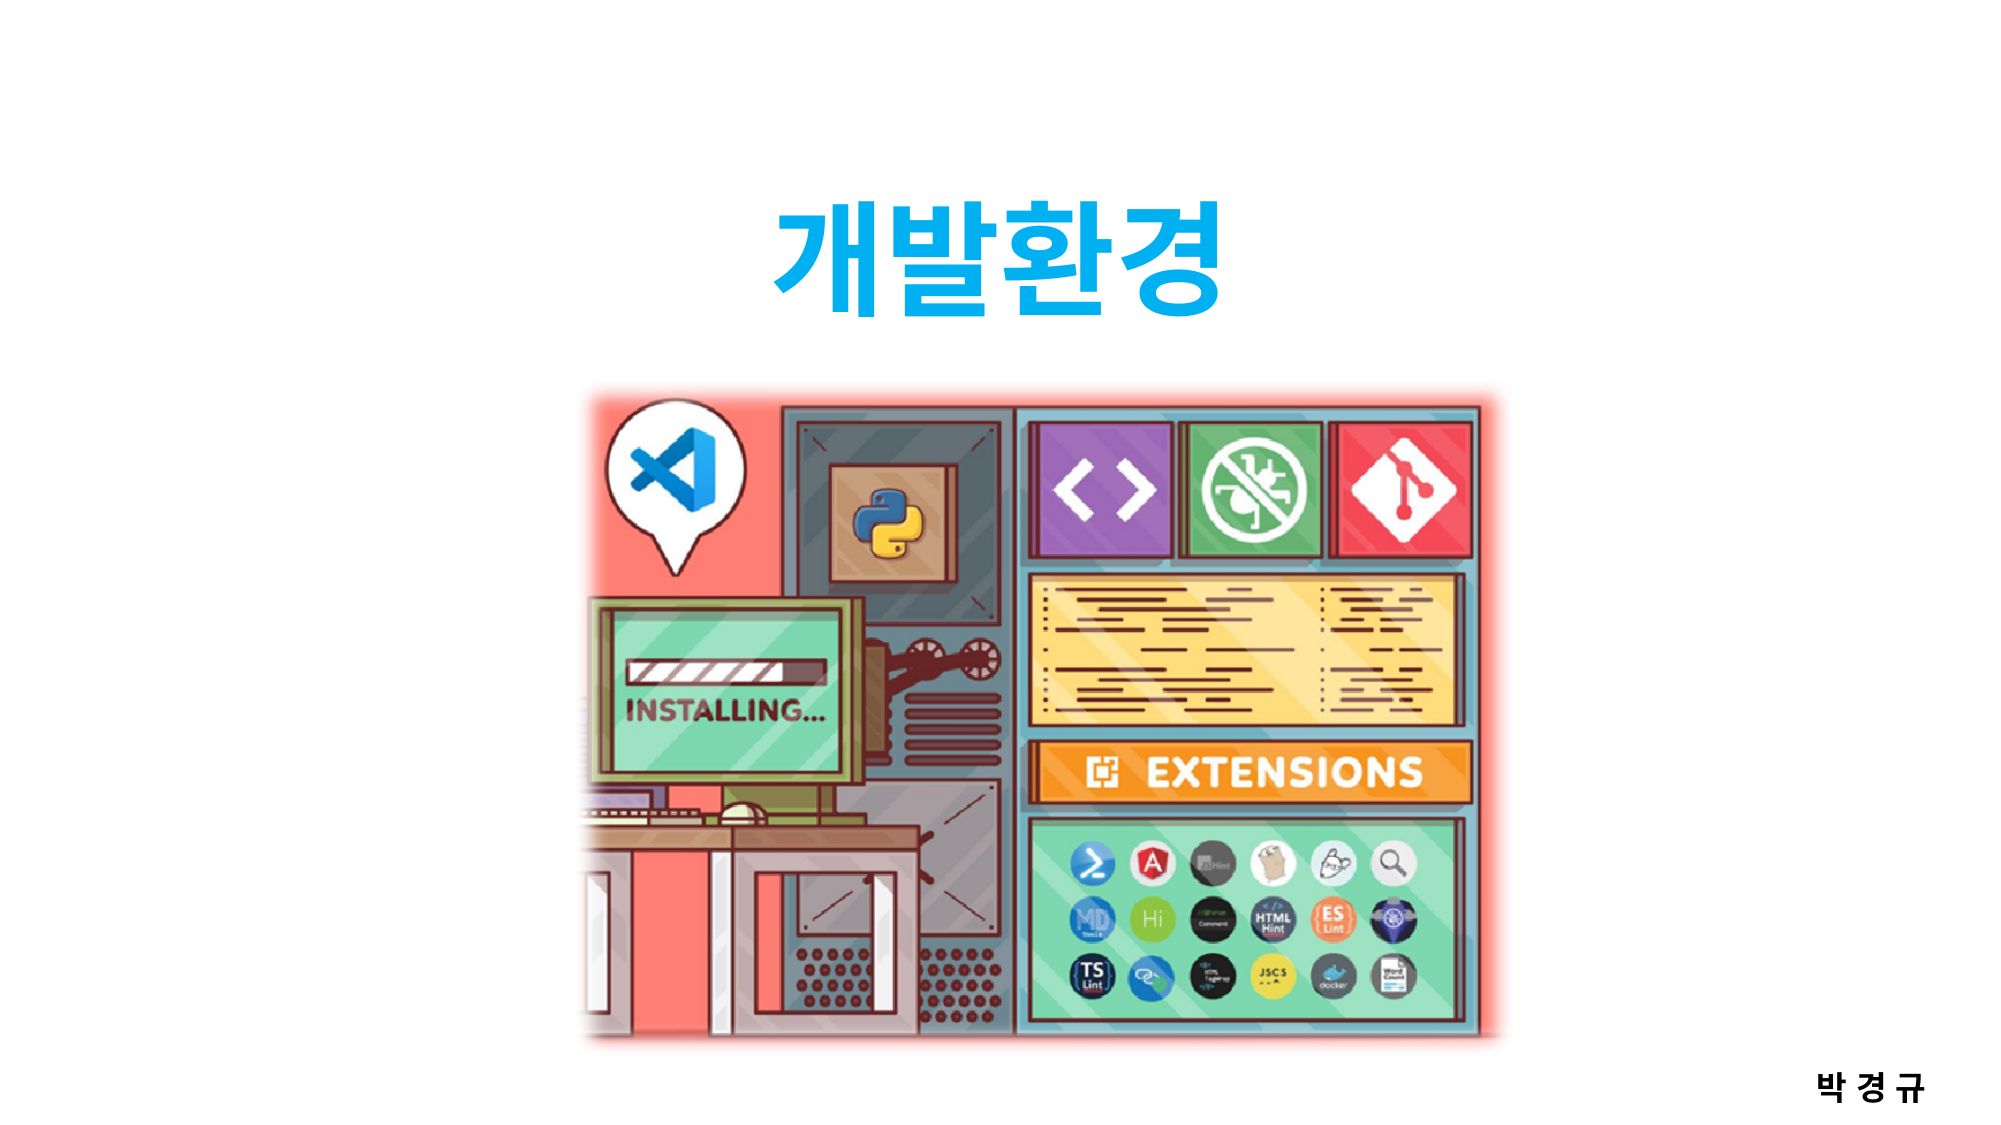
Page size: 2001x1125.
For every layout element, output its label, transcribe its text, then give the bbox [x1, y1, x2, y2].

text_box 박 경 규 [1816, 1067, 1927, 1108]
picture [575, 379, 1514, 1057]
text_box 개발환경 [0, 191, 2000, 342]
